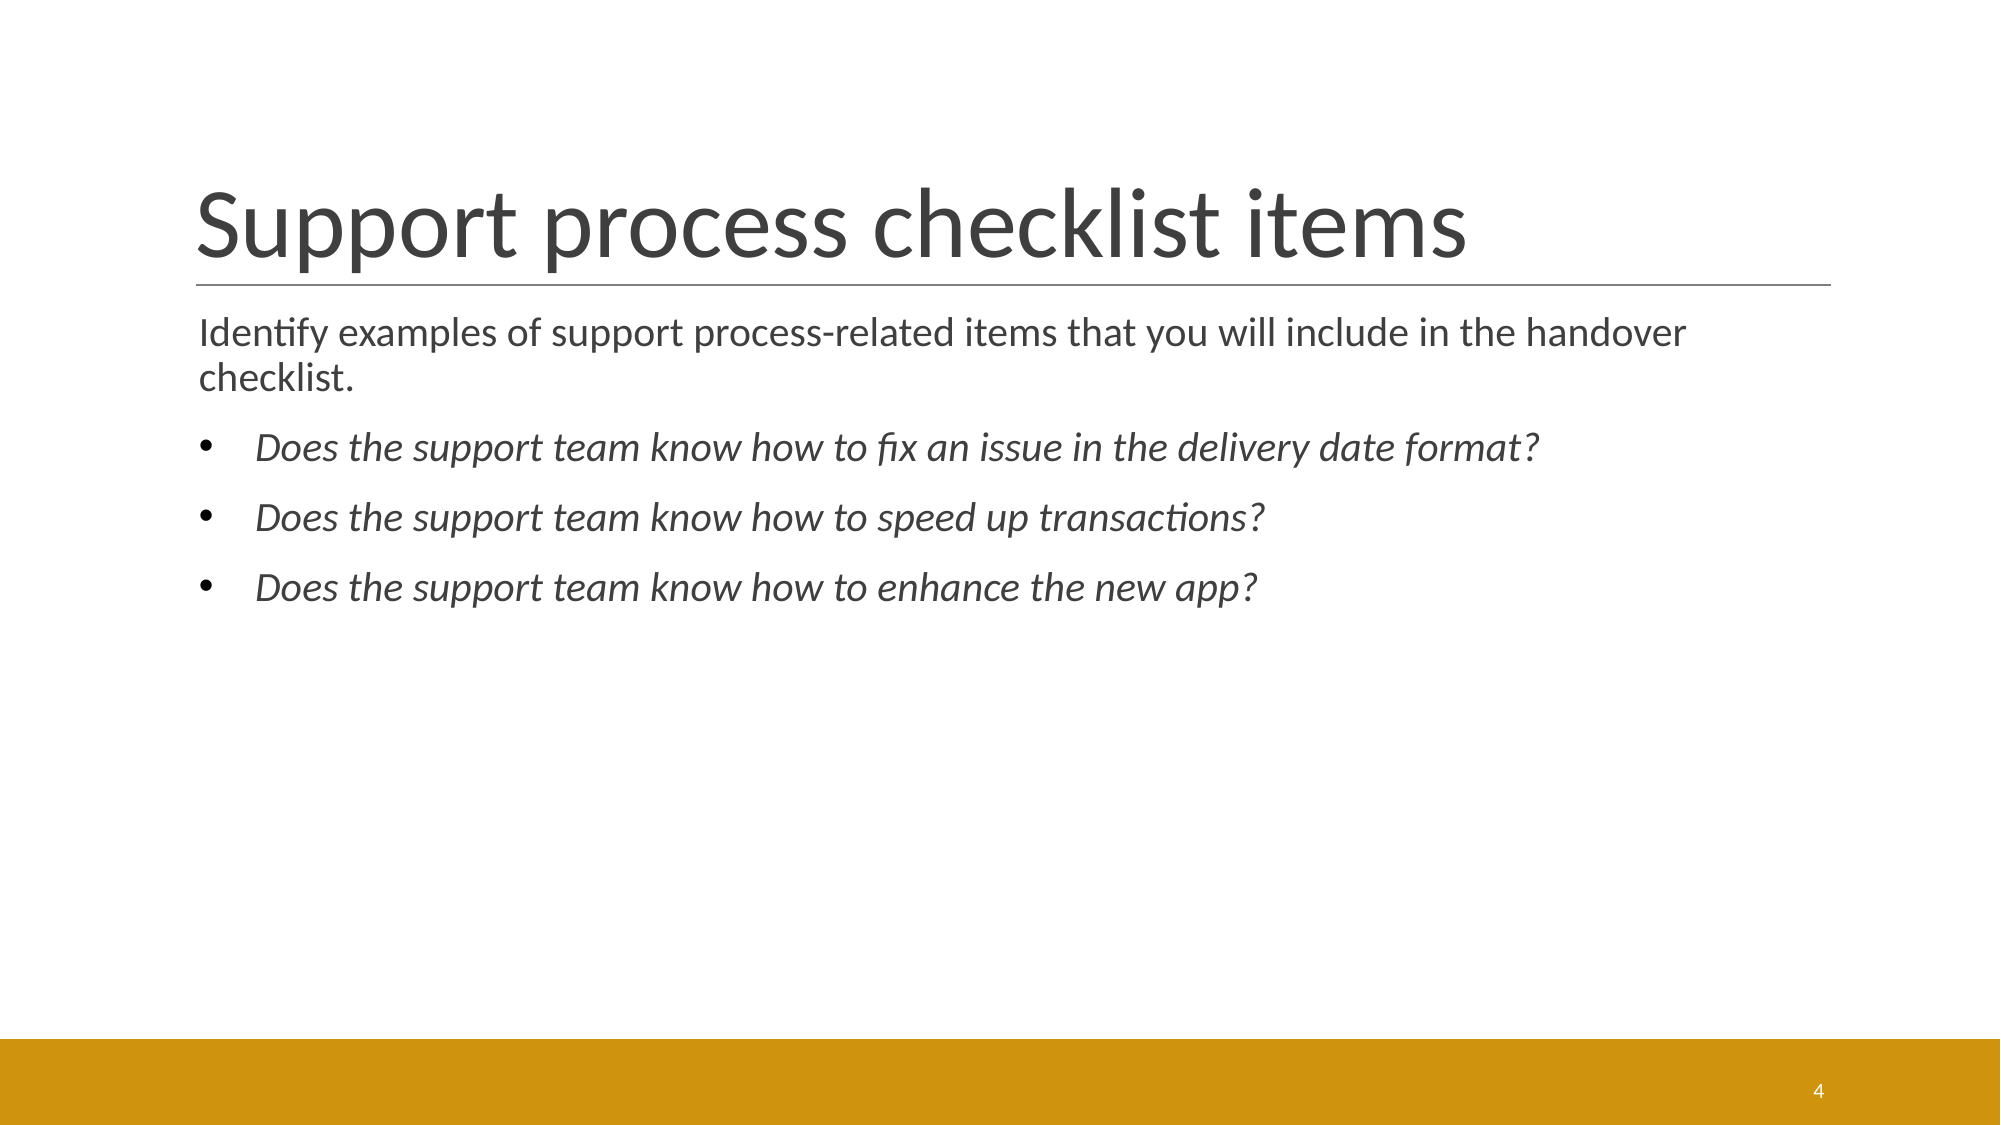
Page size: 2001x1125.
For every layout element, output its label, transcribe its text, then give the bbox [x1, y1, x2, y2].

title Support process checklist items [180, 47, 1830, 285]
list Identify examples of support process-related items that you will include in the handover checklist. Does the support team know how to fix an issue in the delivery date format? Does the support team know how to speed up transactions? Does the support team know how to enhance the new app? [180, 302, 1830, 963]
slide_number 4 [1624, 1059, 1840, 1120]
